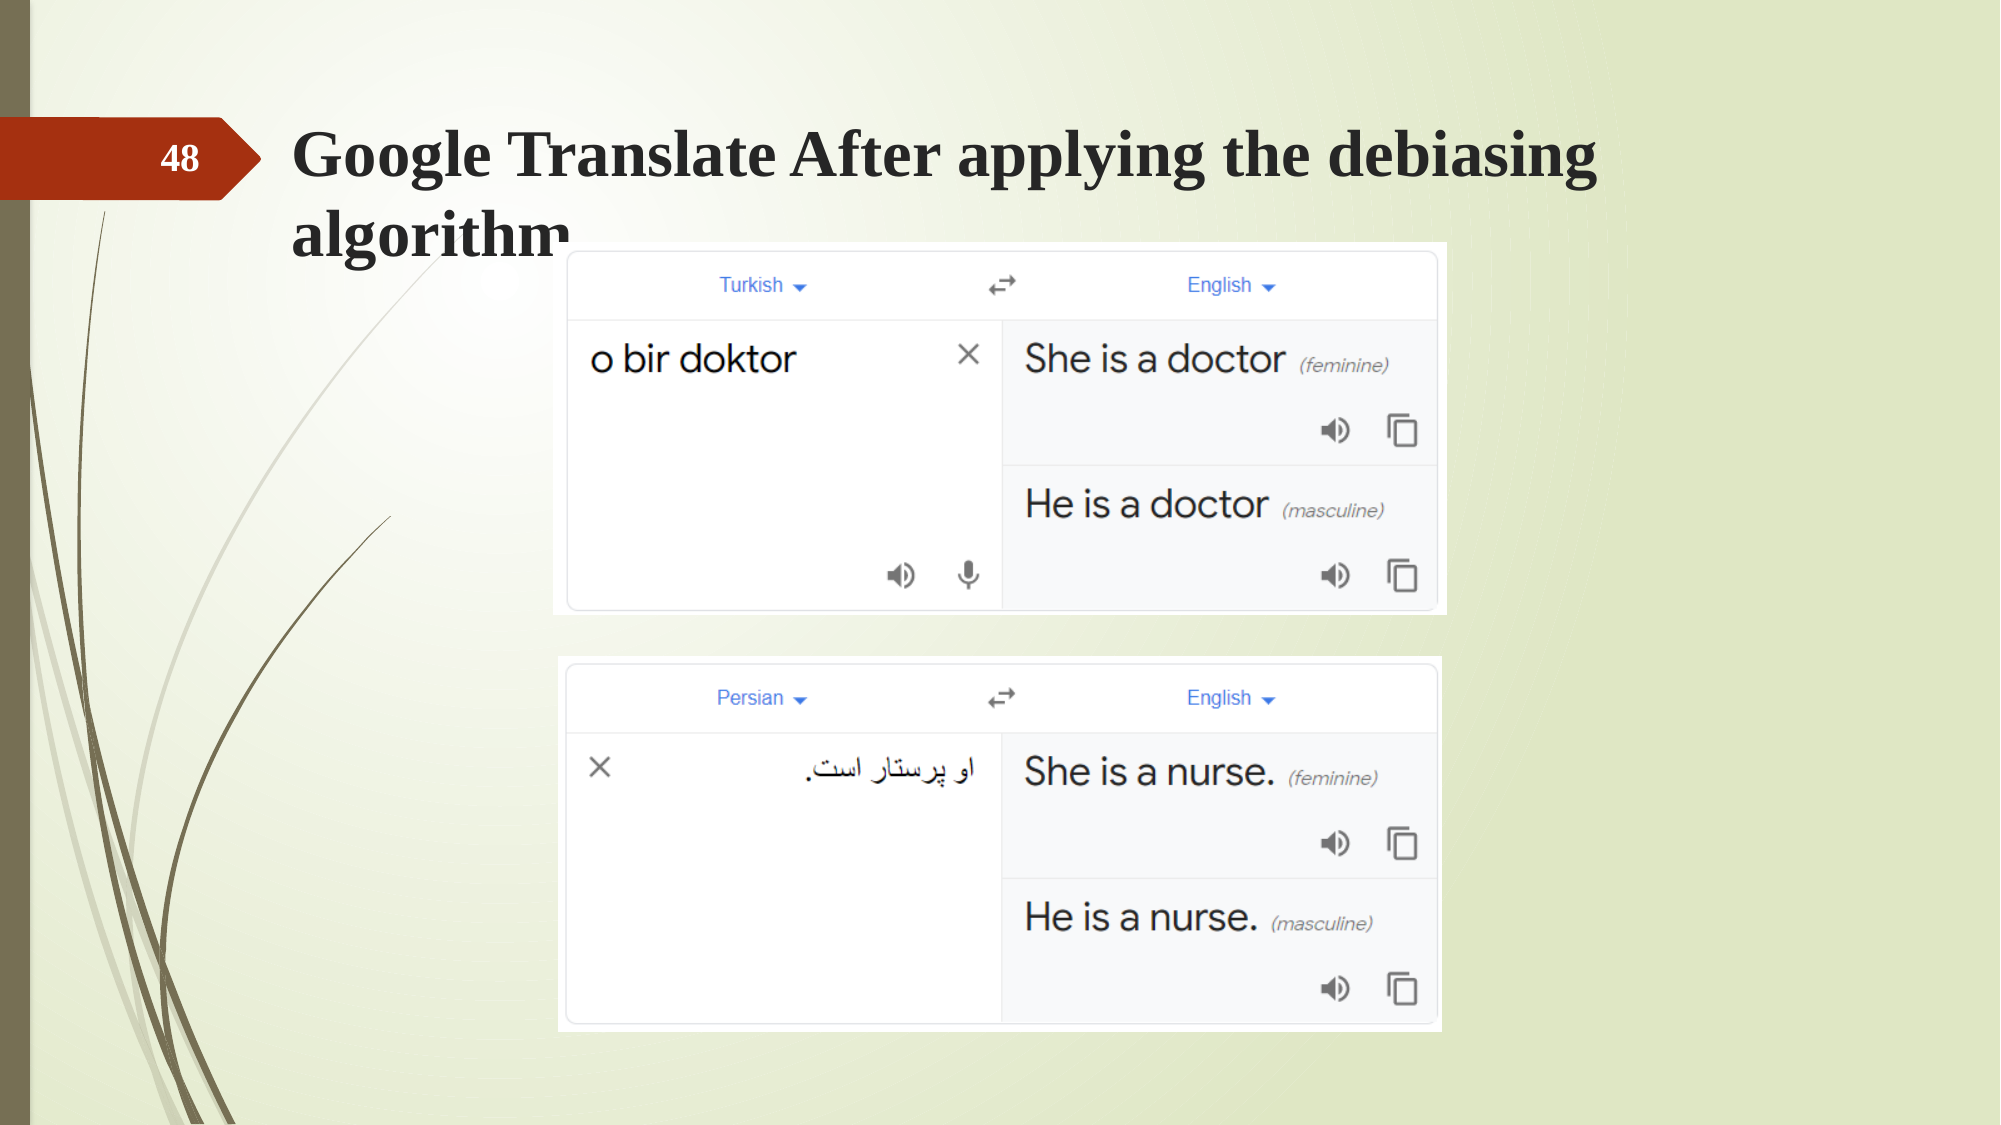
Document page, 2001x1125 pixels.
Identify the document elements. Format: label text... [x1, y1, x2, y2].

slide_number 48 [87, 129, 216, 190]
picture [558, 656, 1442, 1033]
title Google Translate After applying the debiasing algorithm [276, 102, 1913, 288]
picture [552, 242, 1448, 616]
text_box [276, 208, 1880, 719]
